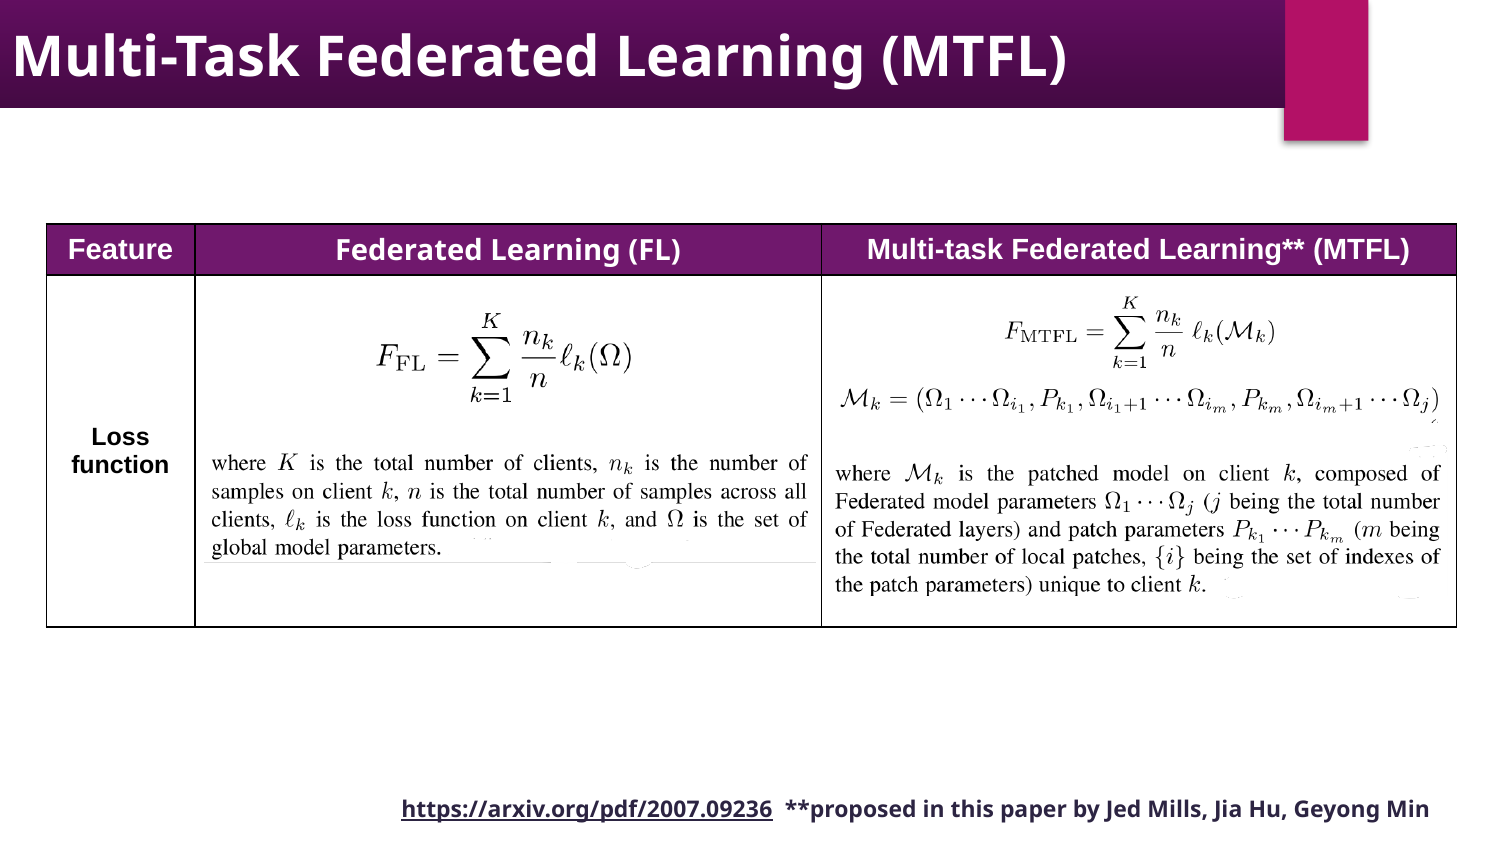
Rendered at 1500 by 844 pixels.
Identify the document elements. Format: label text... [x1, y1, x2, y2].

title Multi-Task Federated Learning (MTFL) [0, 0, 1286, 108]
text_box https://arxiv.org/pdf/2007.09236 **proposed in this paper by Jed Mills, Jia Hu, Geyong Min [202, 789, 1442, 832]
picture [834, 278, 1439, 424]
picture [204, 445, 817, 569]
table_header Federated Learning (FL) [196, 225, 821, 274]
table_cell [196, 276, 821, 626]
table_header Feature [47, 225, 194, 274]
picture [367, 292, 639, 410]
table_cell [822, 276, 1456, 626]
table_cell Loss function [47, 276, 194, 626]
table_header Multi-task Federated Learning** (MTFL) [822, 225, 1456, 274]
picture [824, 444, 1448, 600]
